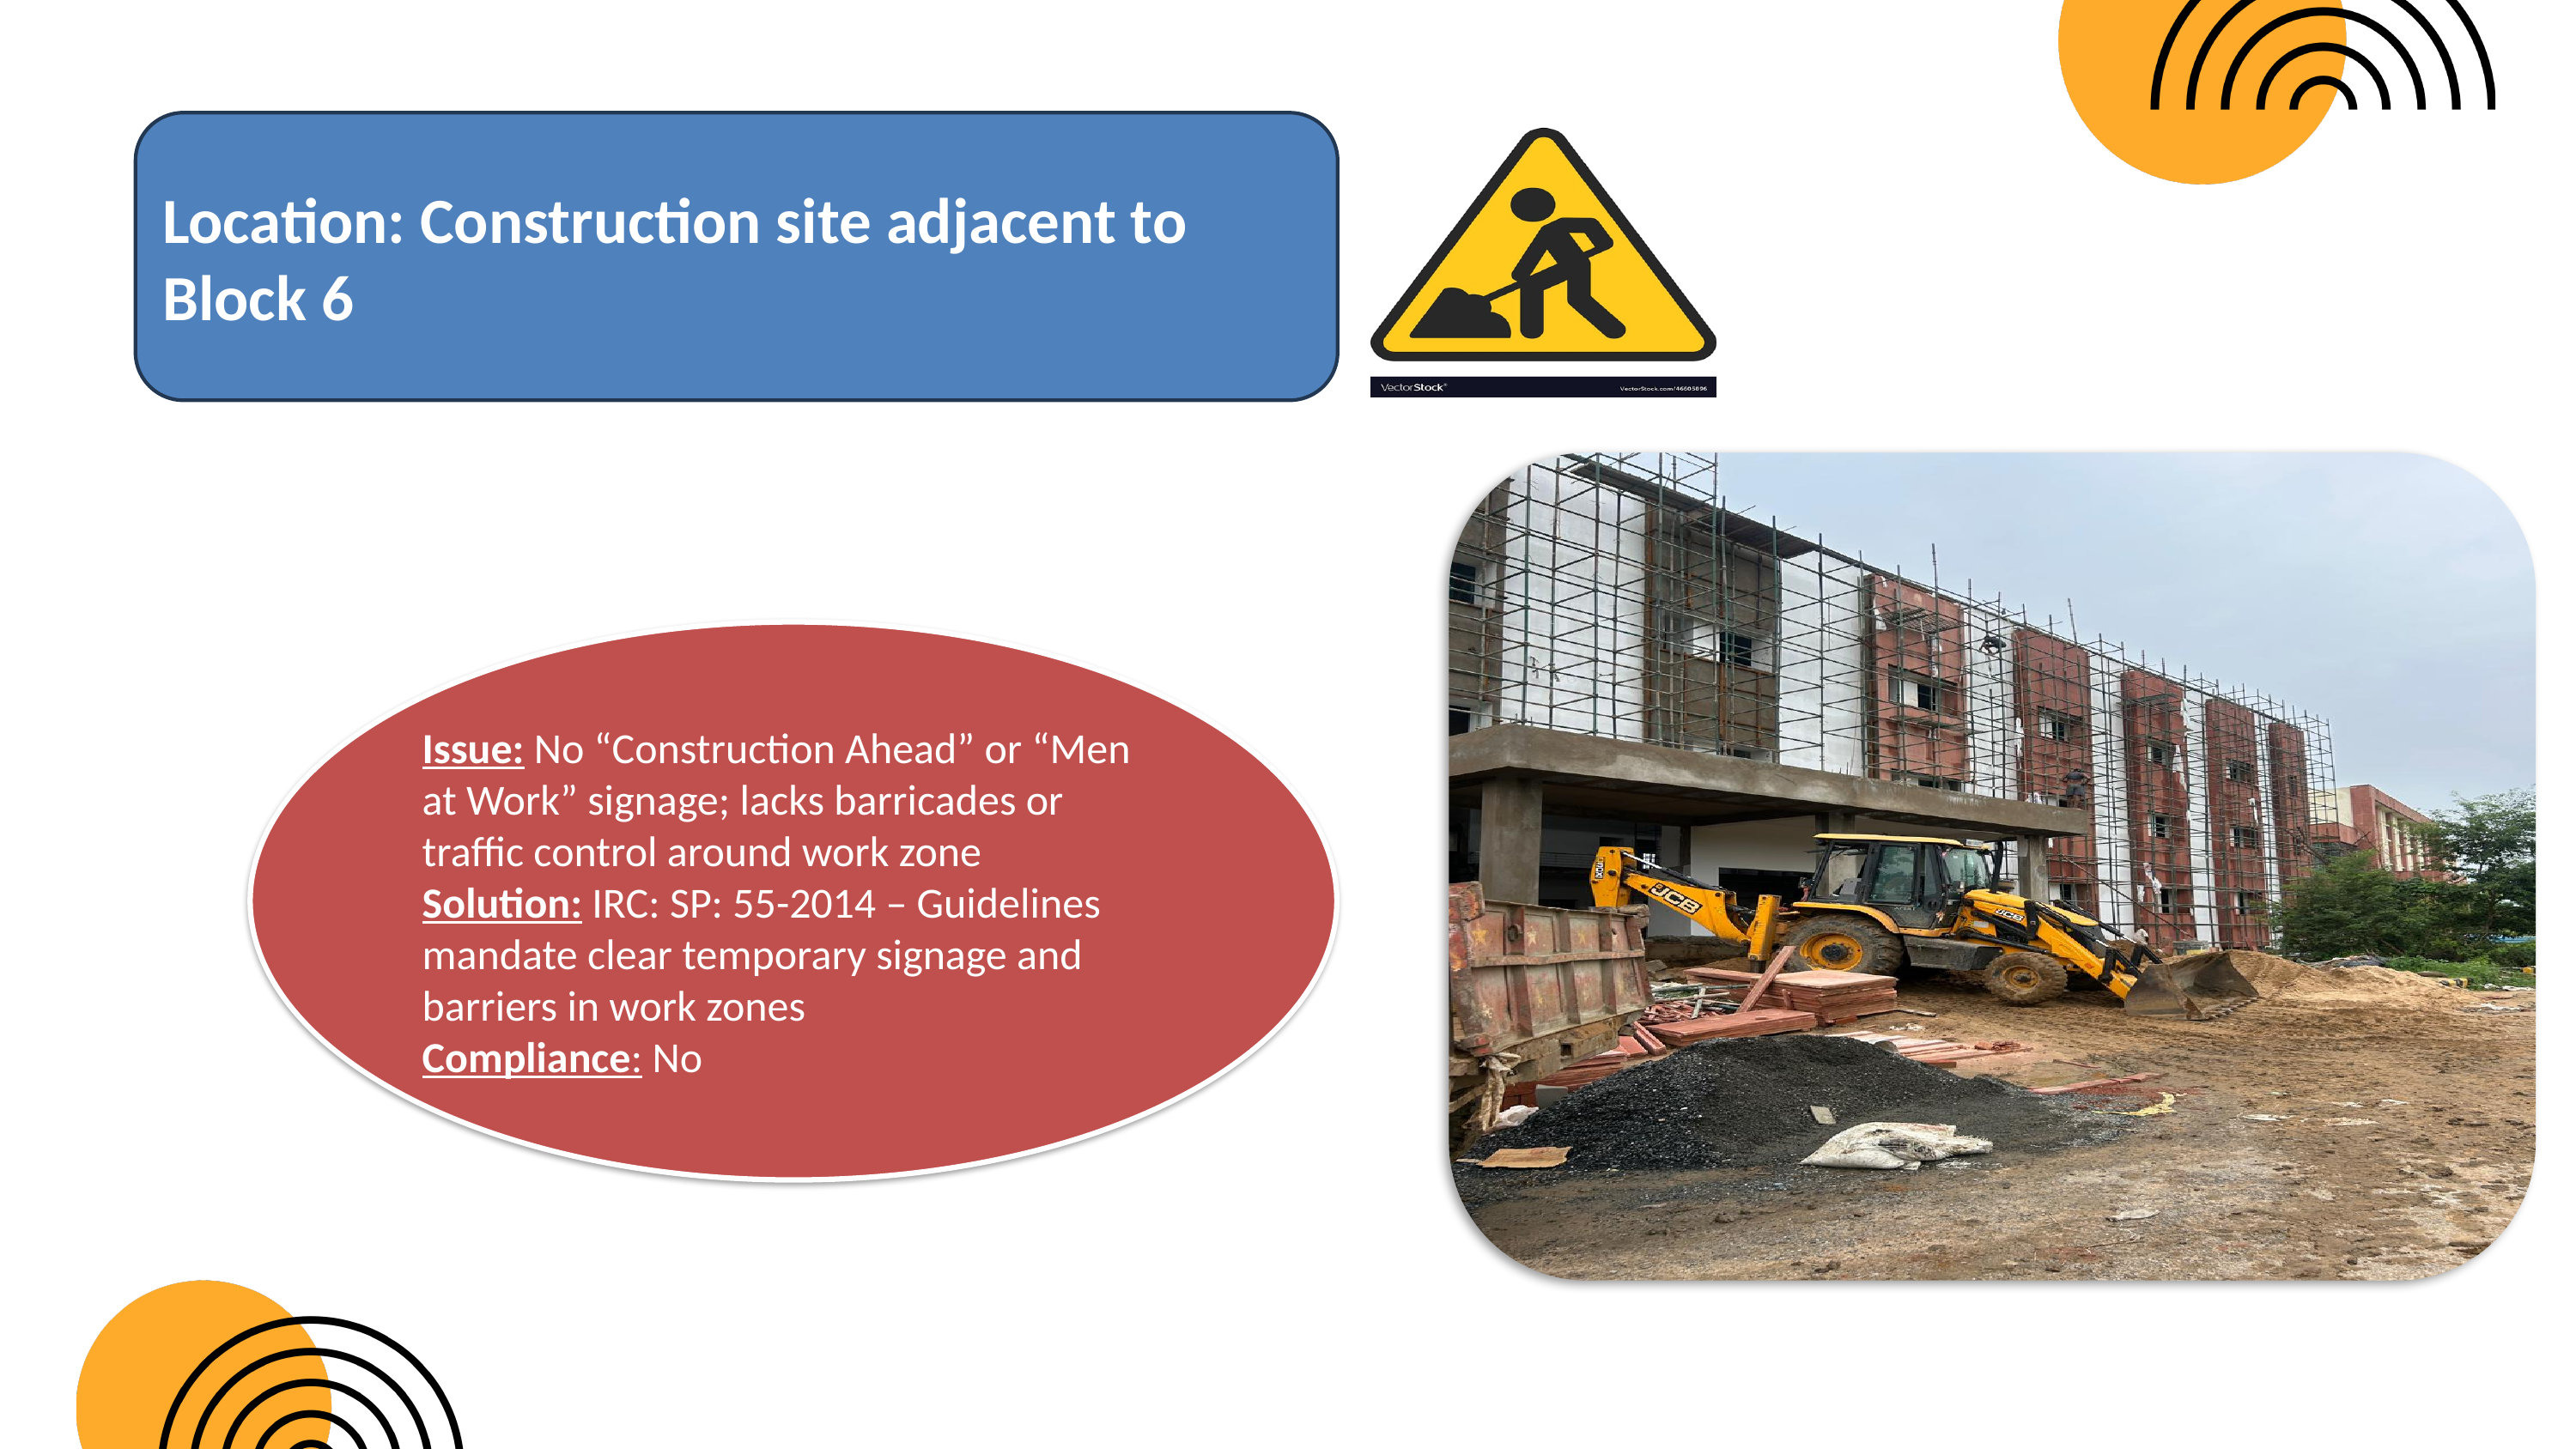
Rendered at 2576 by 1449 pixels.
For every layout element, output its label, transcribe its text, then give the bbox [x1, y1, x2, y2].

picture [1449, 452, 2537, 1281]
picture [1370, 112, 1716, 398]
text_box Issue: No “Construction Ahead” or “Men at Work” signage; lacks barricades or traffic control around work zone Solution: IRC: SP: 55-2014 – Guidelines mandate clear temporary signage and barriers in work zones Compliance: No [247, 619, 1340, 1183]
text_box [76, 1280, 465, 1449]
text_box Location: Construction site adjacent to Block 6 [133, 111, 1340, 403]
text_box [2058, 0, 2496, 185]
